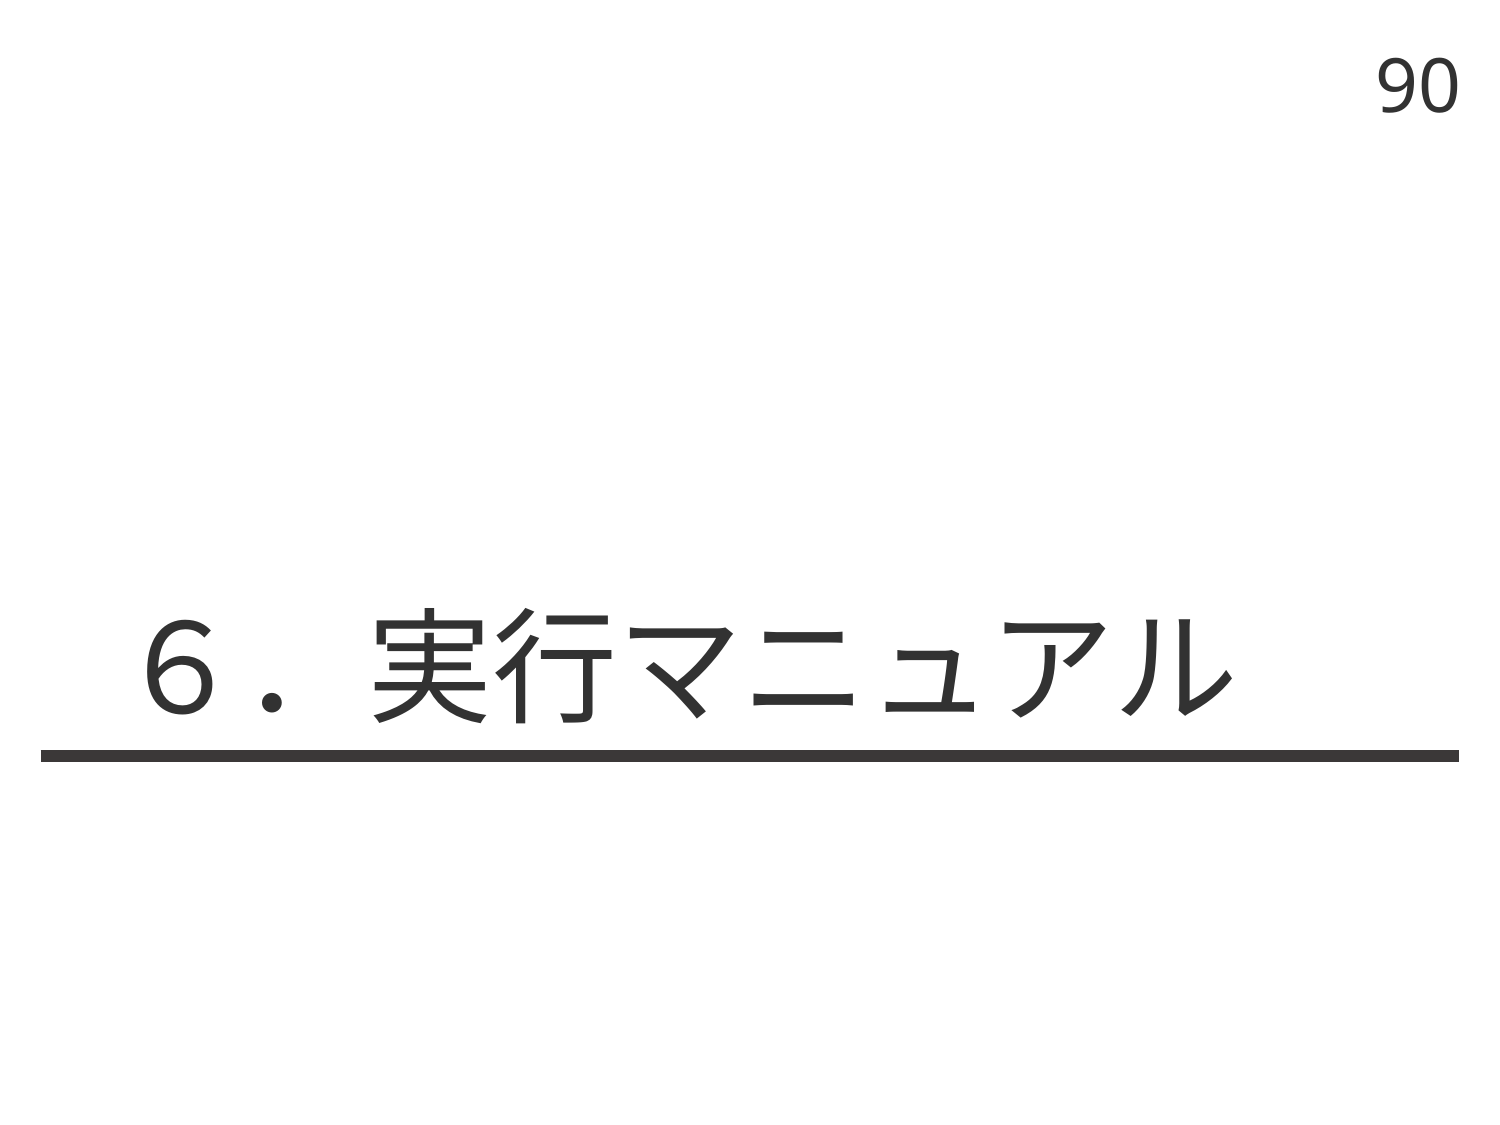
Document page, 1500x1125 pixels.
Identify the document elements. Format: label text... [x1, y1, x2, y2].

slide_number 90 [1299, 59, 1477, 119]
title ６．実行マニュアル [102, 280, 1397, 749]
